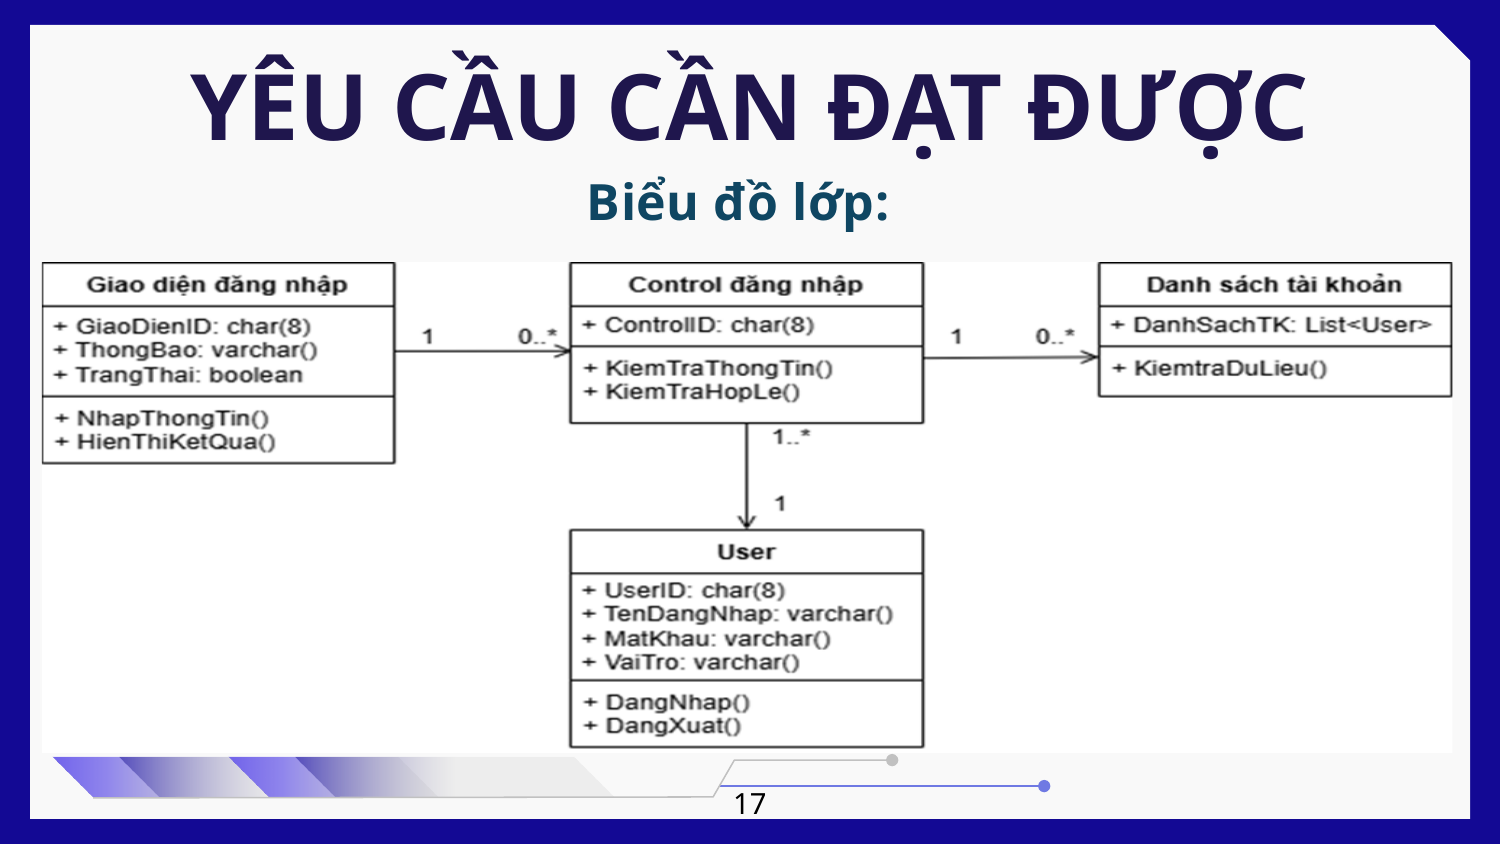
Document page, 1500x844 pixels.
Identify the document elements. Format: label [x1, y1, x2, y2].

text_box [0, 0, 1500, 844]
